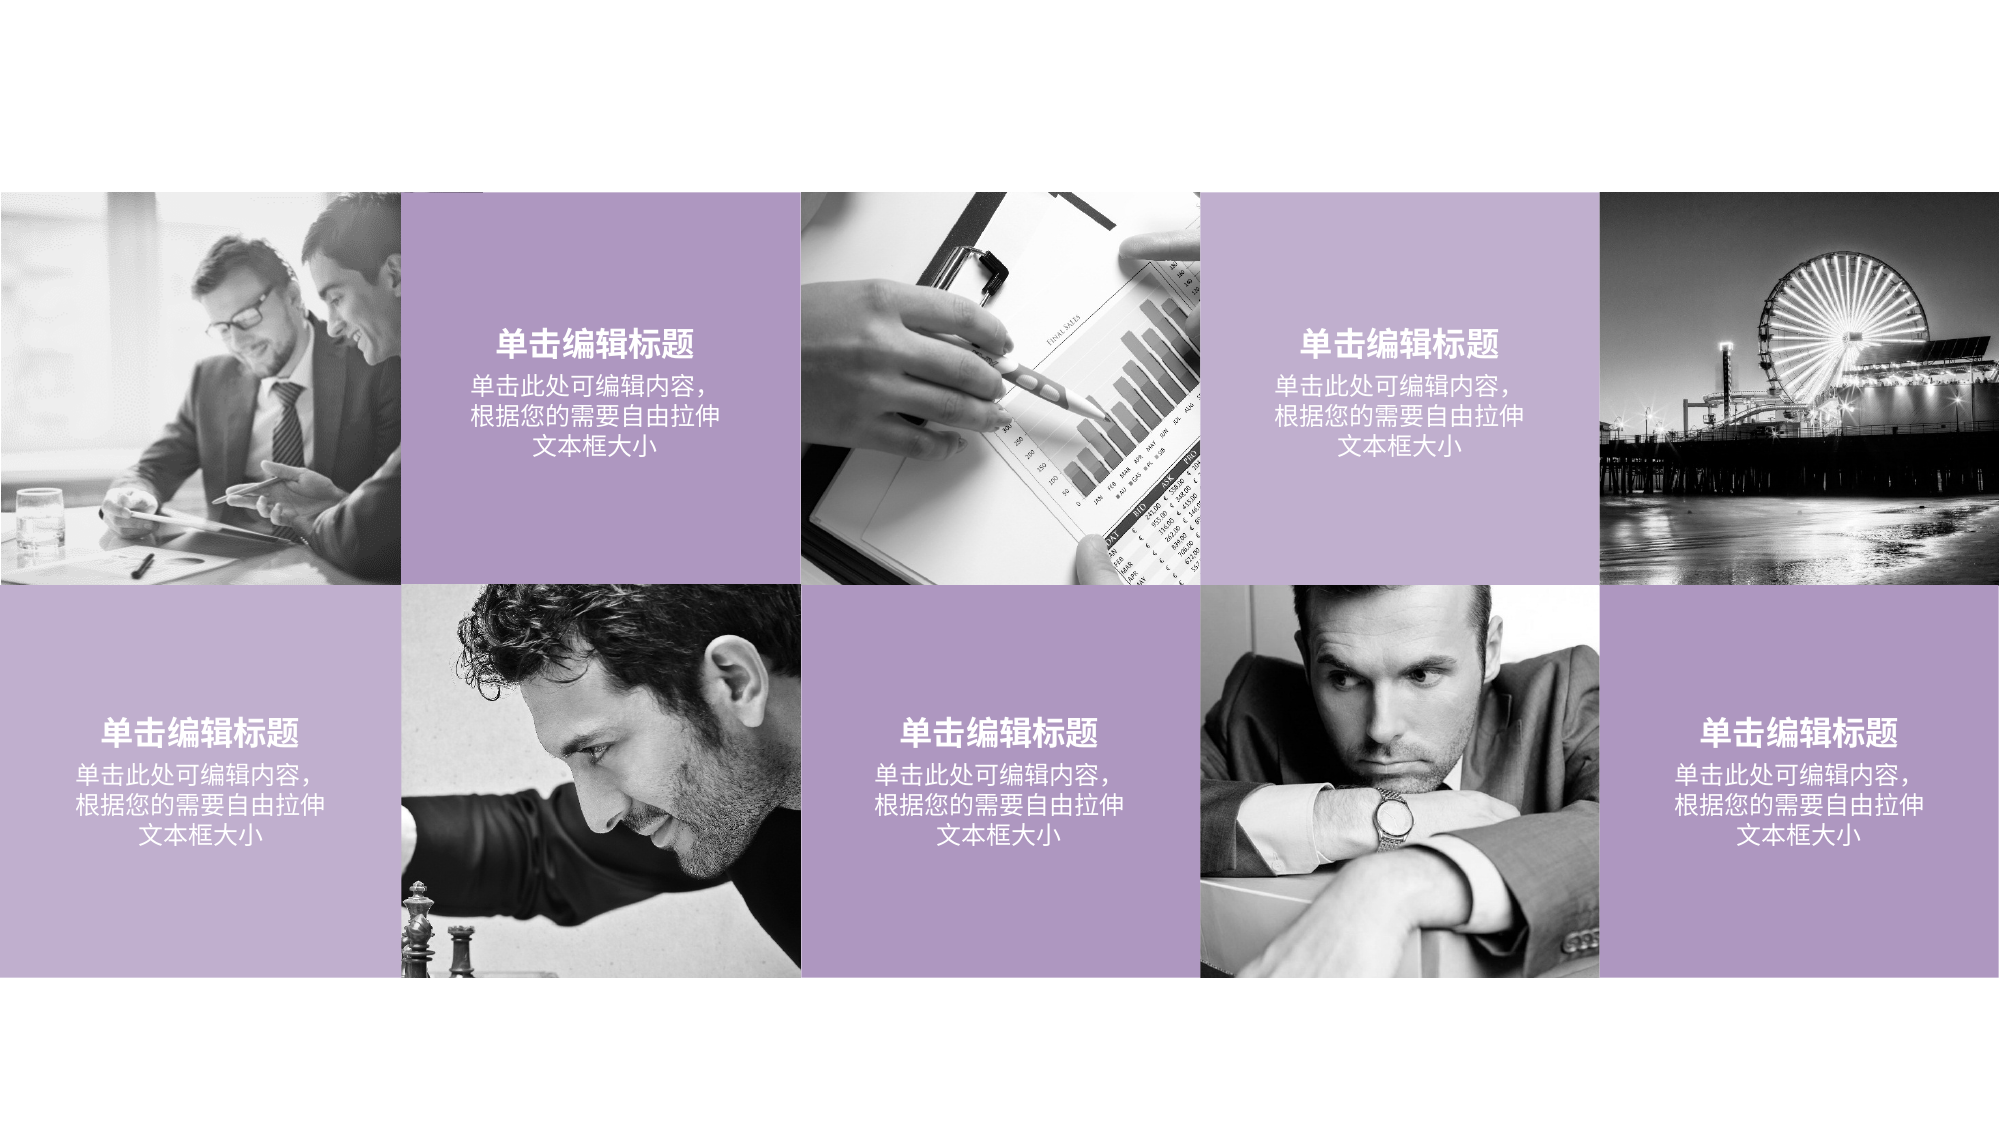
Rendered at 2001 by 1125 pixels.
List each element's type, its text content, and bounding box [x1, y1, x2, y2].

text_box 单击编辑标题 [8, 711, 393, 752]
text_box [1599, 192, 1999, 978]
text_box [1200, 192, 1599, 978]
picture [0, 192, 401, 586]
text_box 单击此处可编辑内容，根据您的需要自由拉伸文本框大小 [63, 759, 338, 850]
text_box [0, 586, 401, 978]
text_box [801, 192, 1200, 978]
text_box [401, 192, 801, 978]
